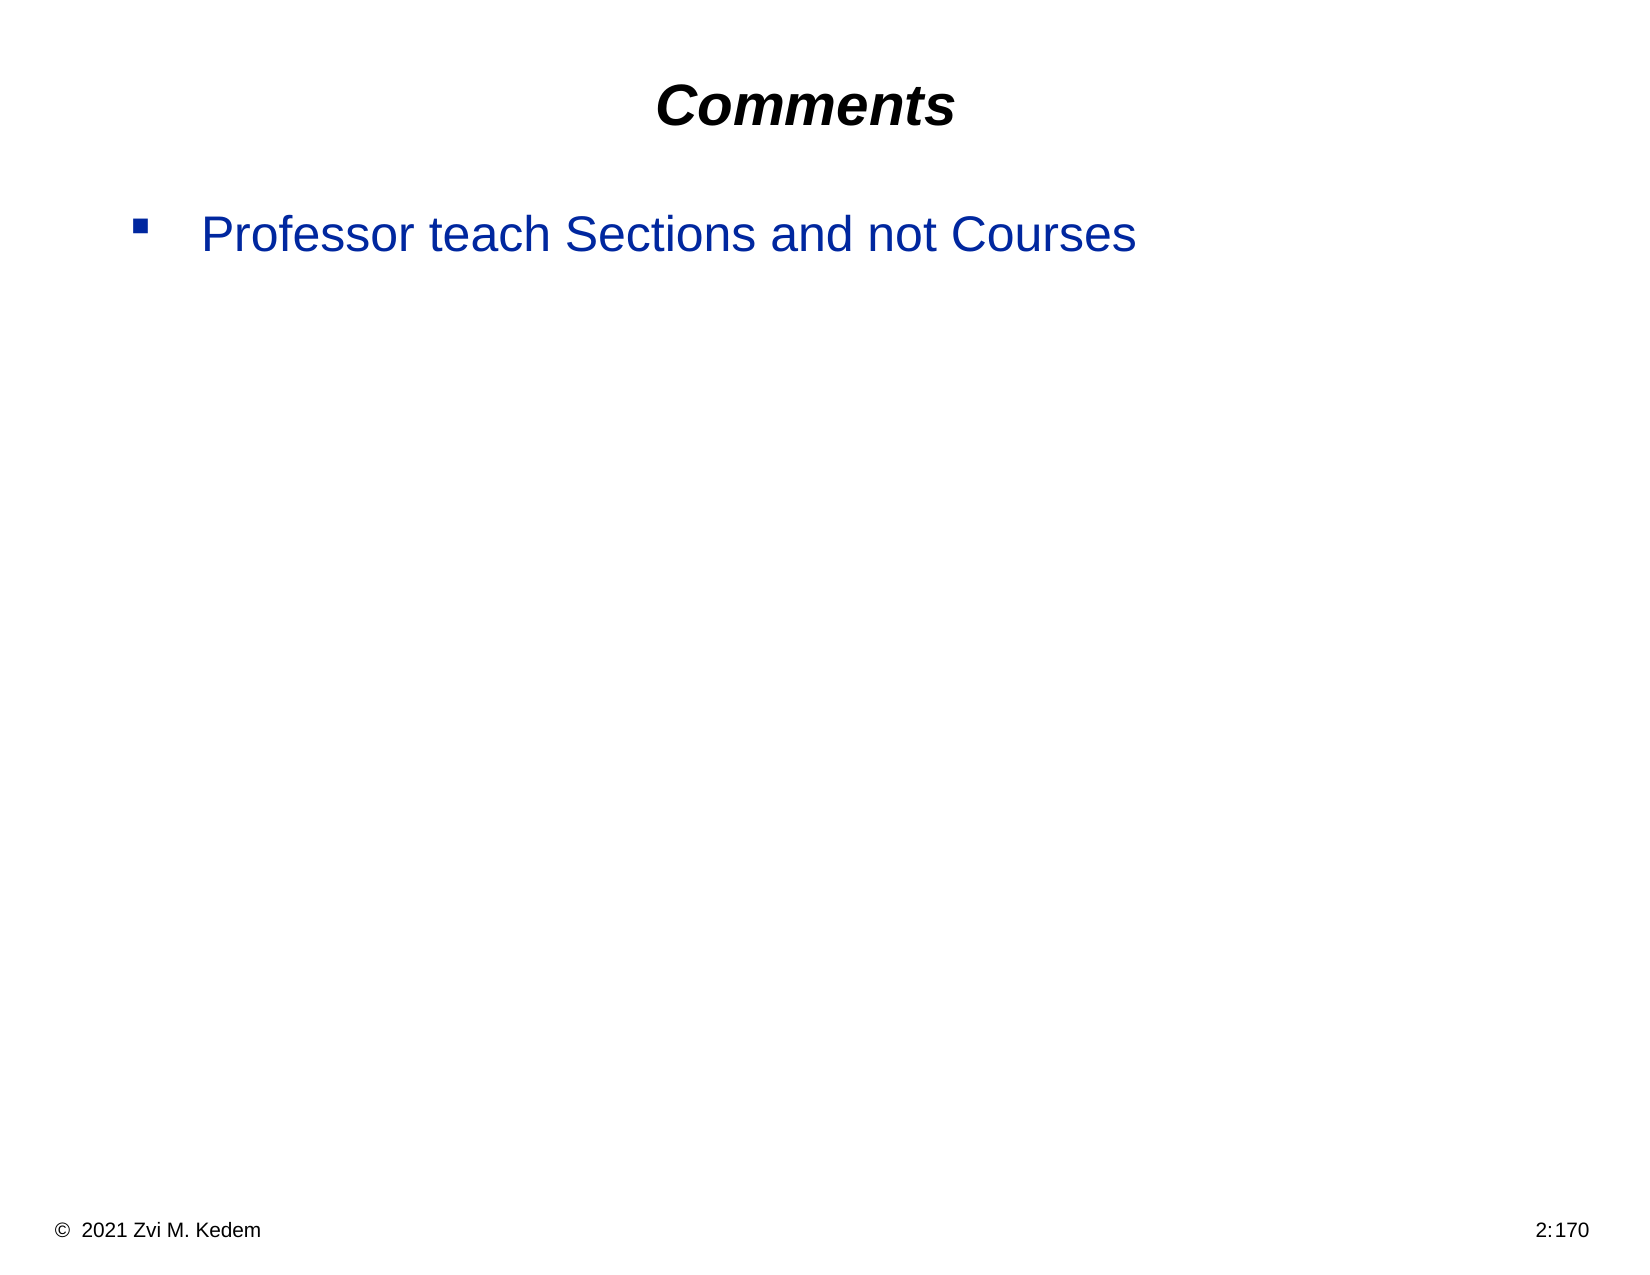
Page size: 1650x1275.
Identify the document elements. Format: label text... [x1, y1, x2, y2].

list Professor teach Sections and not Courses [111, 199, 1513, 1201]
title Comments [111, 36, 1501, 176]
